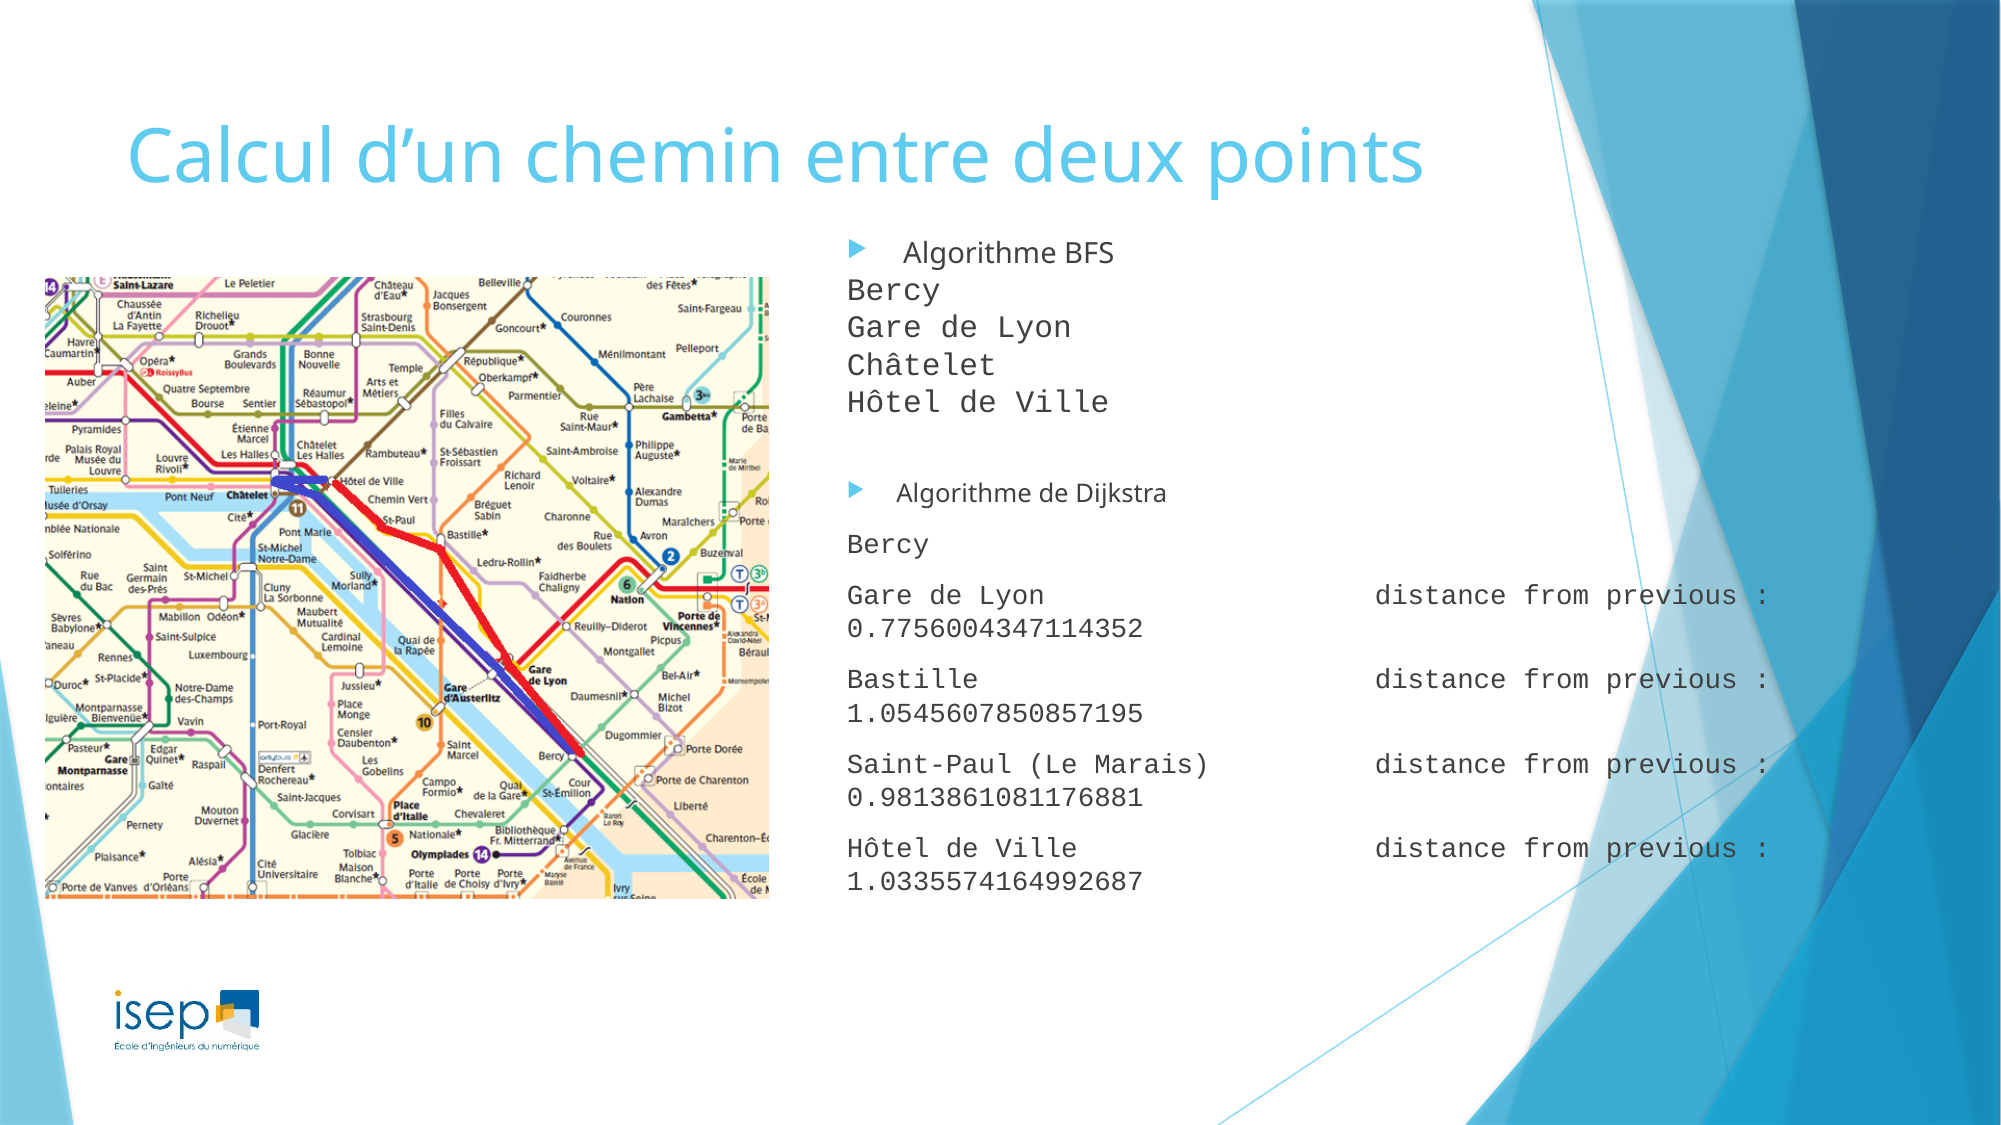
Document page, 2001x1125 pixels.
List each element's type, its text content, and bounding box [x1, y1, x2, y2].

title Calcul d’un chemin entre deux points [111, 99, 1522, 261]
list Algorithme BFS Bercy Gare de Lyon Châtelet Hôtel de Ville [831, 226, 1480, 469]
picture [44, 277, 769, 899]
picture [115, 990, 259, 1051]
text_box Algorithme de Dijkstra Bercy Gare de Lyon distance from previous : 0.7756004347114352 Bastille distance from previous : 1.0545607850857195 Saint-Paul (Le Marais) distance from previous : 0.9813861081176881 Hôtel de Ville distance from previous : 1.0335574164992687 [831, 469, 1968, 931]
